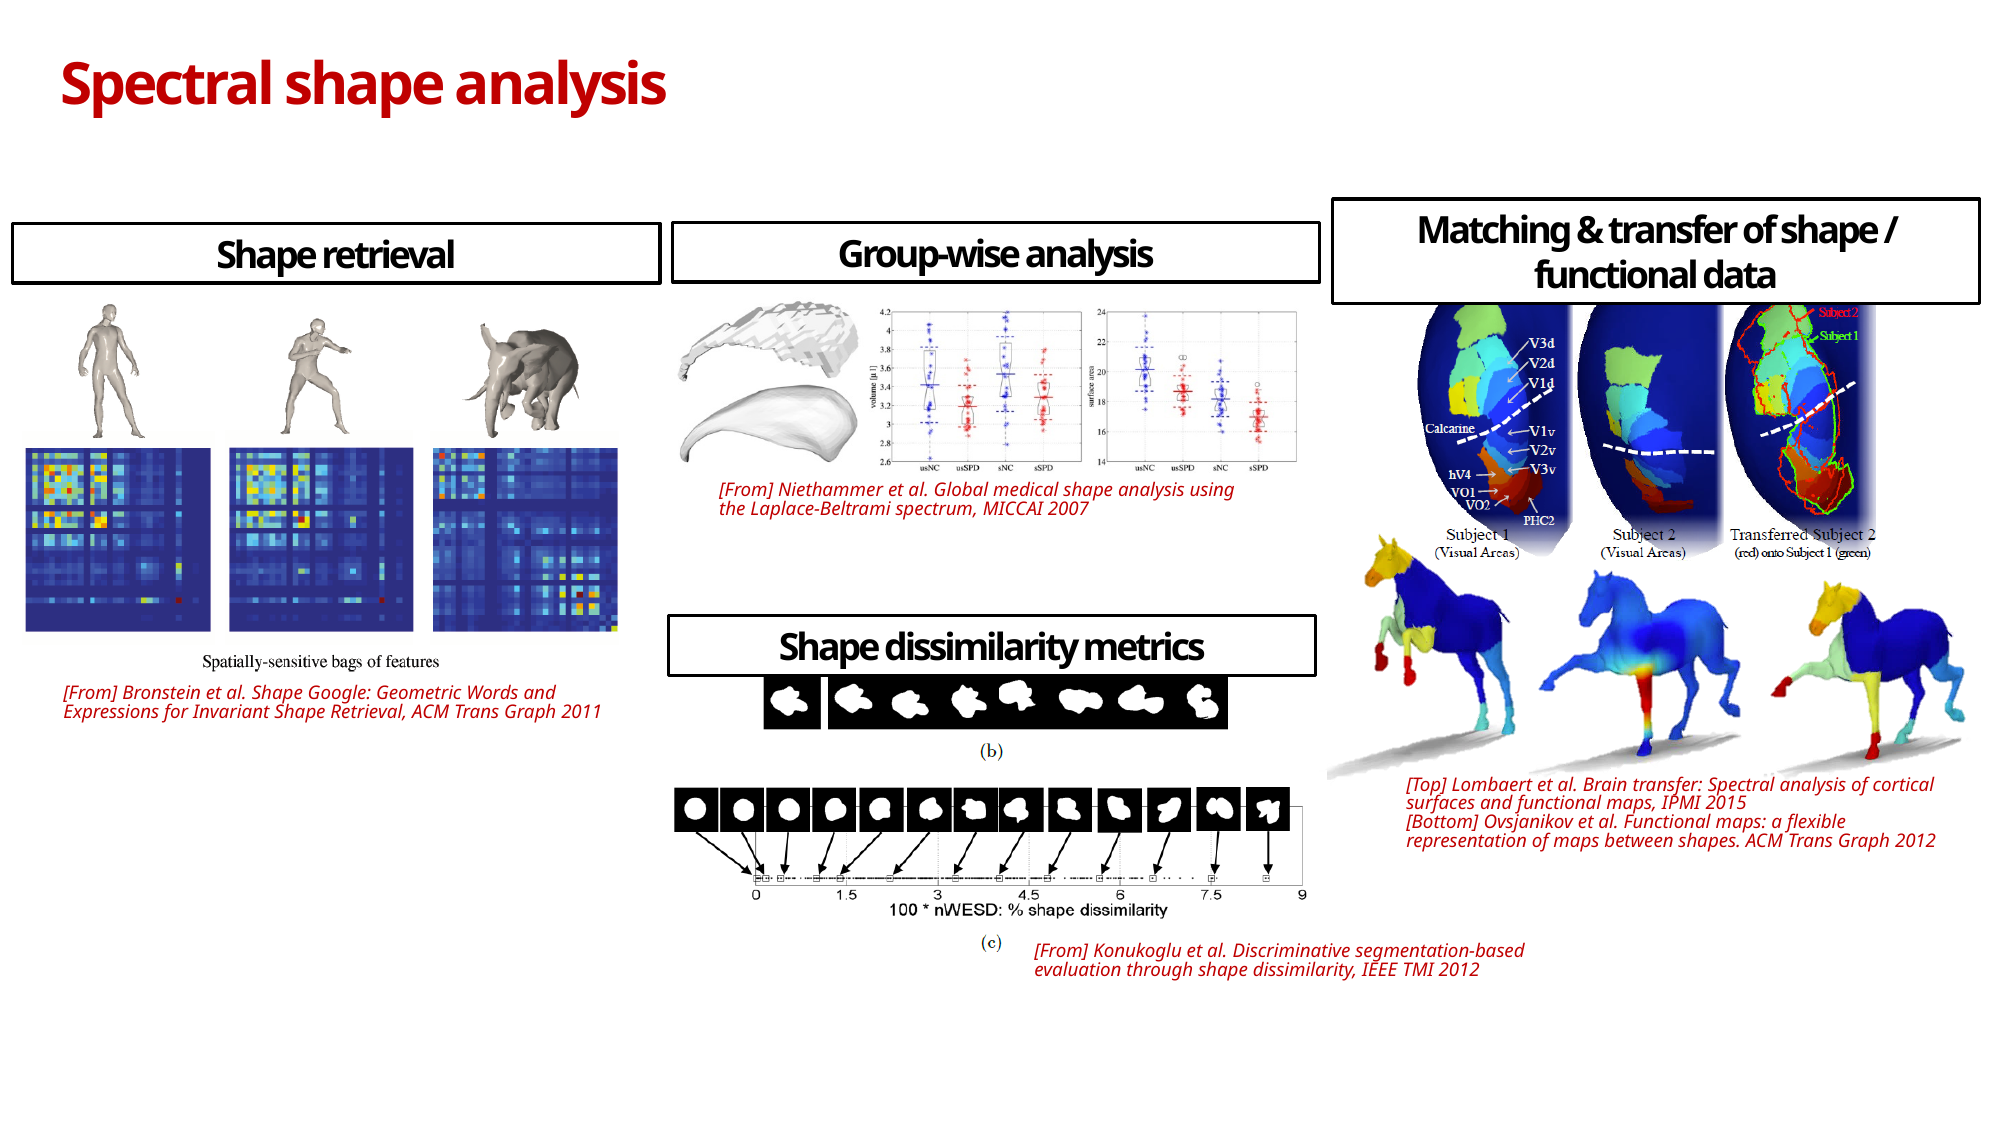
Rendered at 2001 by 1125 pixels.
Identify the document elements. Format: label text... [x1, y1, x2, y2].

picture [672, 297, 1299, 476]
text_box [From] Bronstein et al. Shape Google: Geometric Words and Expressions for Invariant Shape Retrieval, ACM Trans Graph 2011 [48, 677, 625, 730]
text_box Spectral shape analysis [45, 12, 1607, 160]
text_box [Top] Lombaert et al. Brain transfer: Spectral analysis of cortical surfaces and functional maps, IPMI 2015 [Bottom] Ovsjanikov et al. Functional maps: a flexible representation of maps between shapes. ACM Trans Graph 2012 [1391, 786, 1968, 859]
text_box Shape retrieval [12, 223, 661, 284]
text_box Group-wise analysis [672, 222, 1320, 283]
picture [20, 301, 621, 672]
picture [668, 657, 1316, 964]
text_box Matching & transfer of shape / functional data [1332, 198, 1980, 304]
text_box [From] Niethammer et al. Global medical shape analysis using the Laplace-Beltrami spectrum, MICCAI 2007 [704, 476, 1281, 527]
text_box [From] Konukoglu et al. Discriminative segmentation-based evaluation through shape dissimilarity, IEEE TMI 2012 [1019, 935, 1596, 988]
text_box Shape dissimilarity metrics [668, 615, 1316, 657]
picture [1319, 276, 1975, 786]
